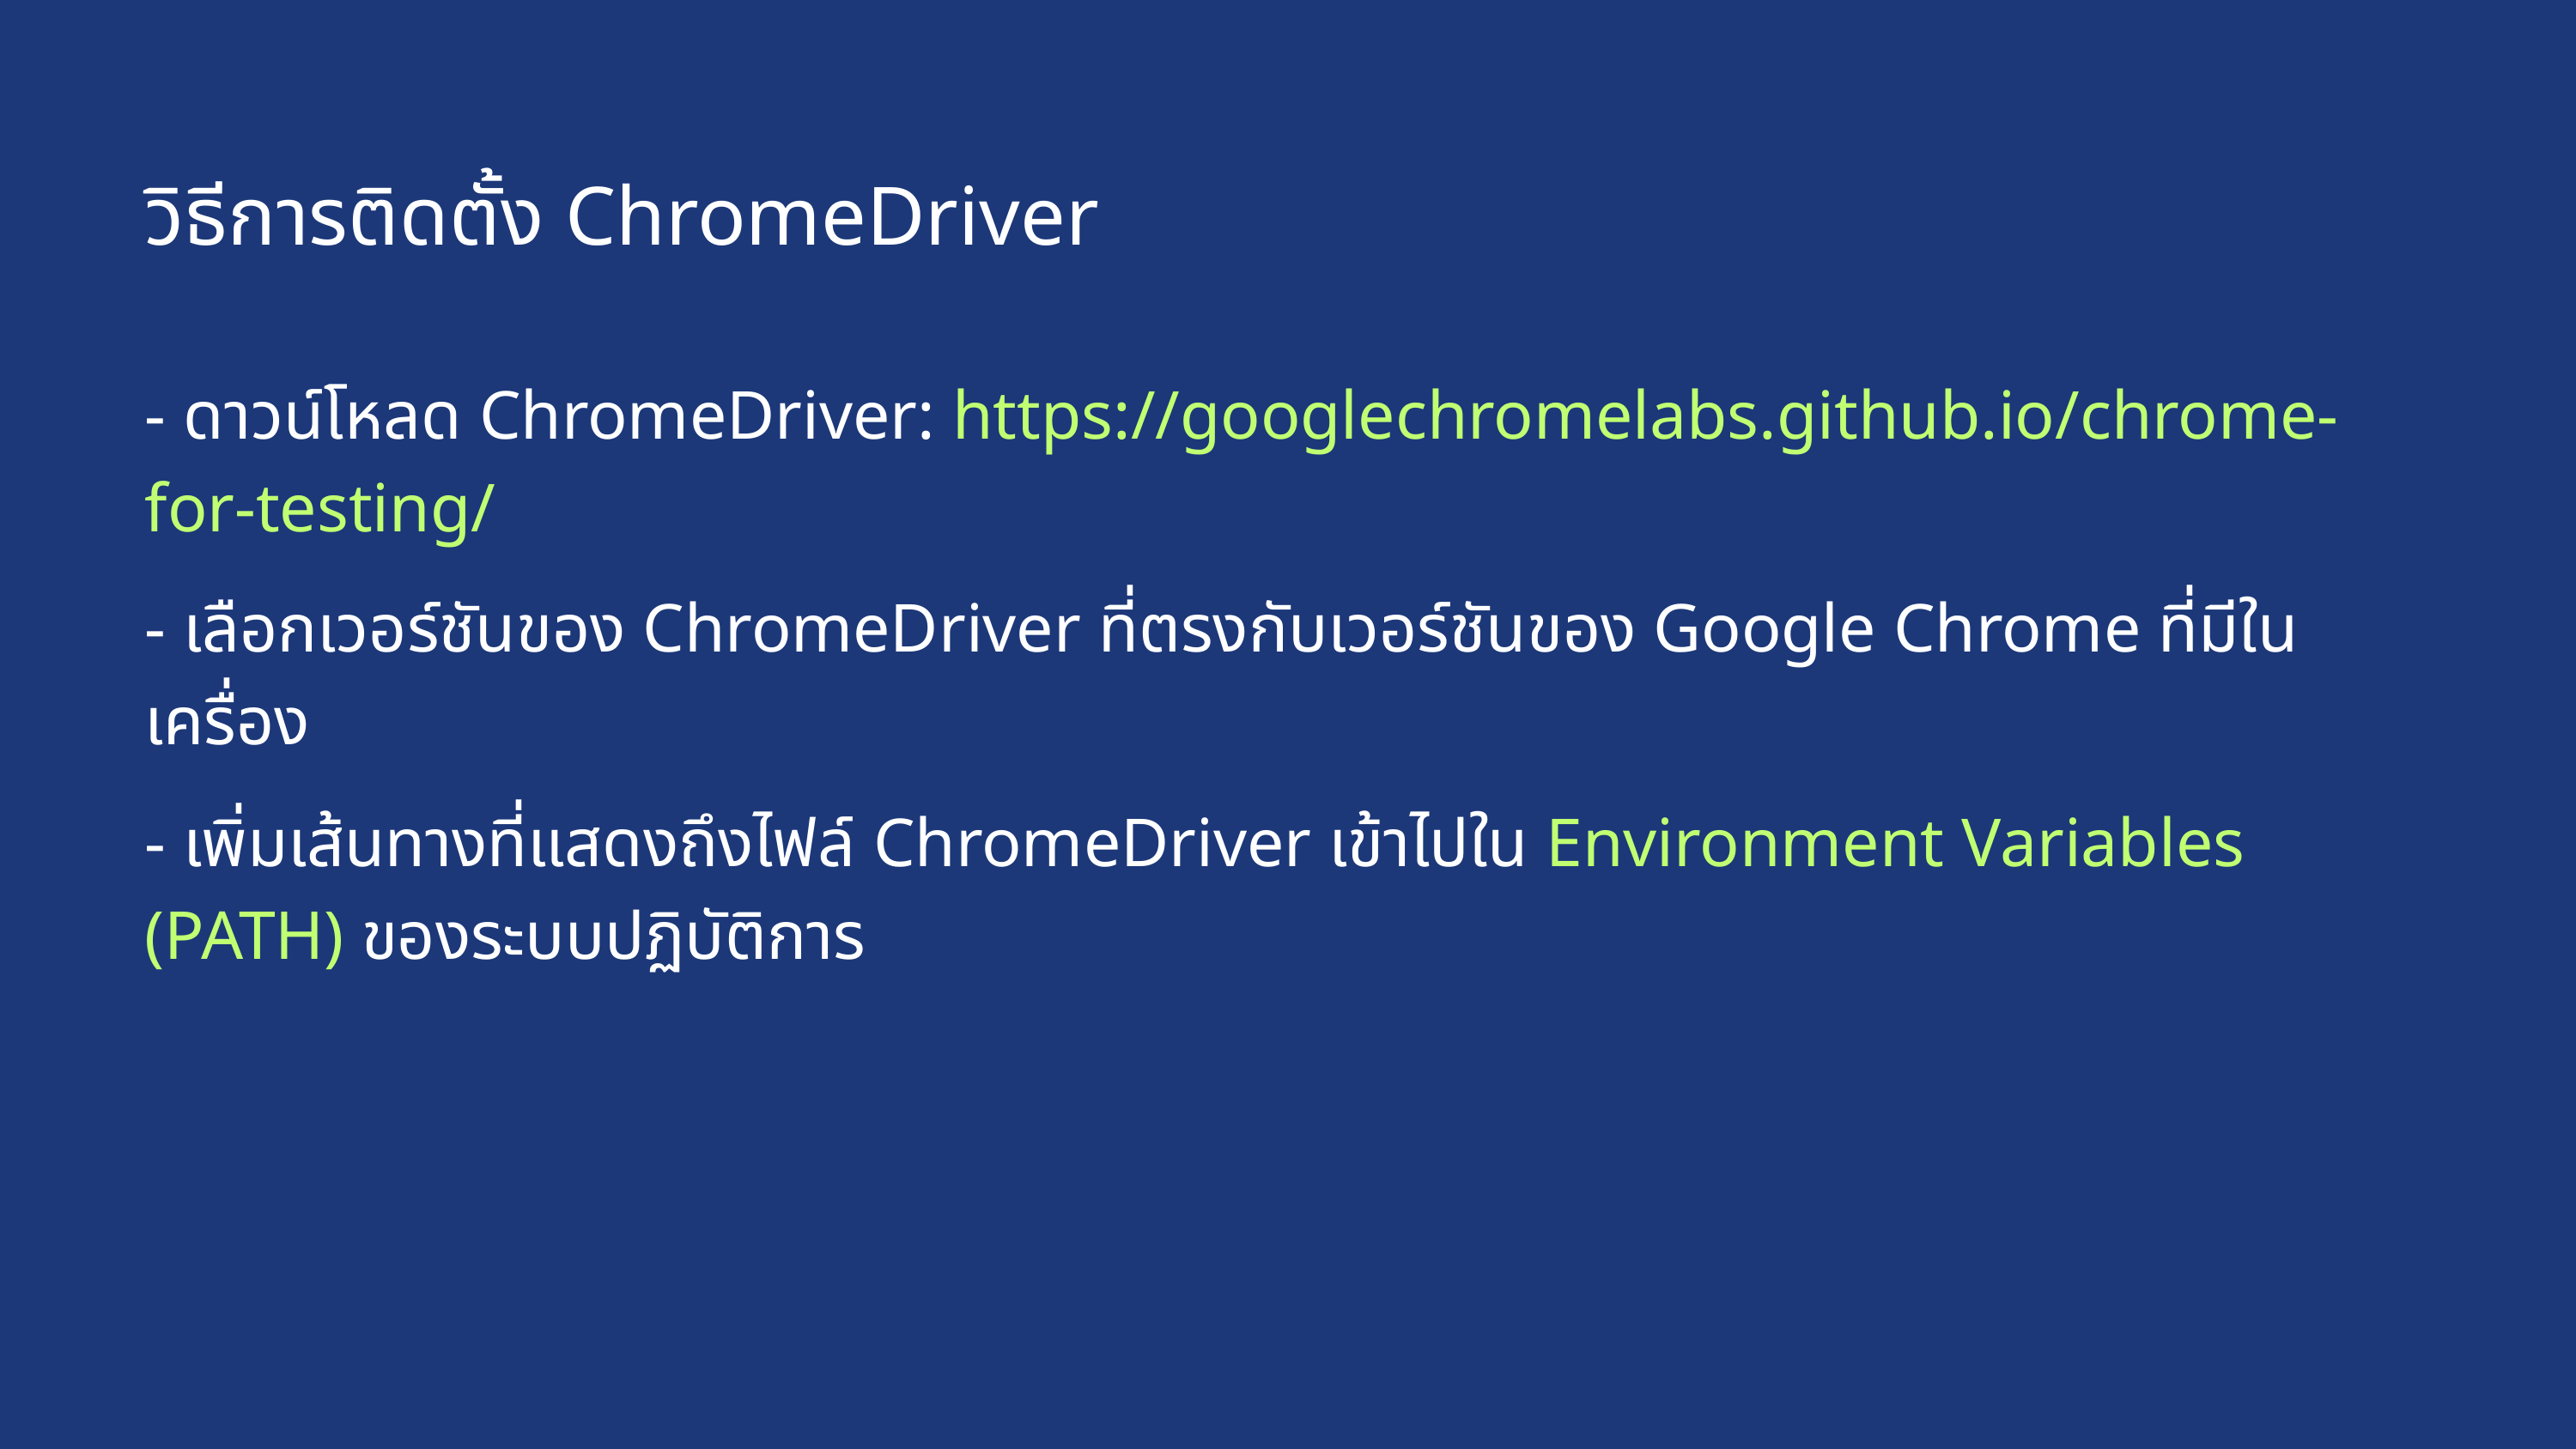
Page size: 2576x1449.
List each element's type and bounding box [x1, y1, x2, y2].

text_box [0, 0, 2576, 1449]
